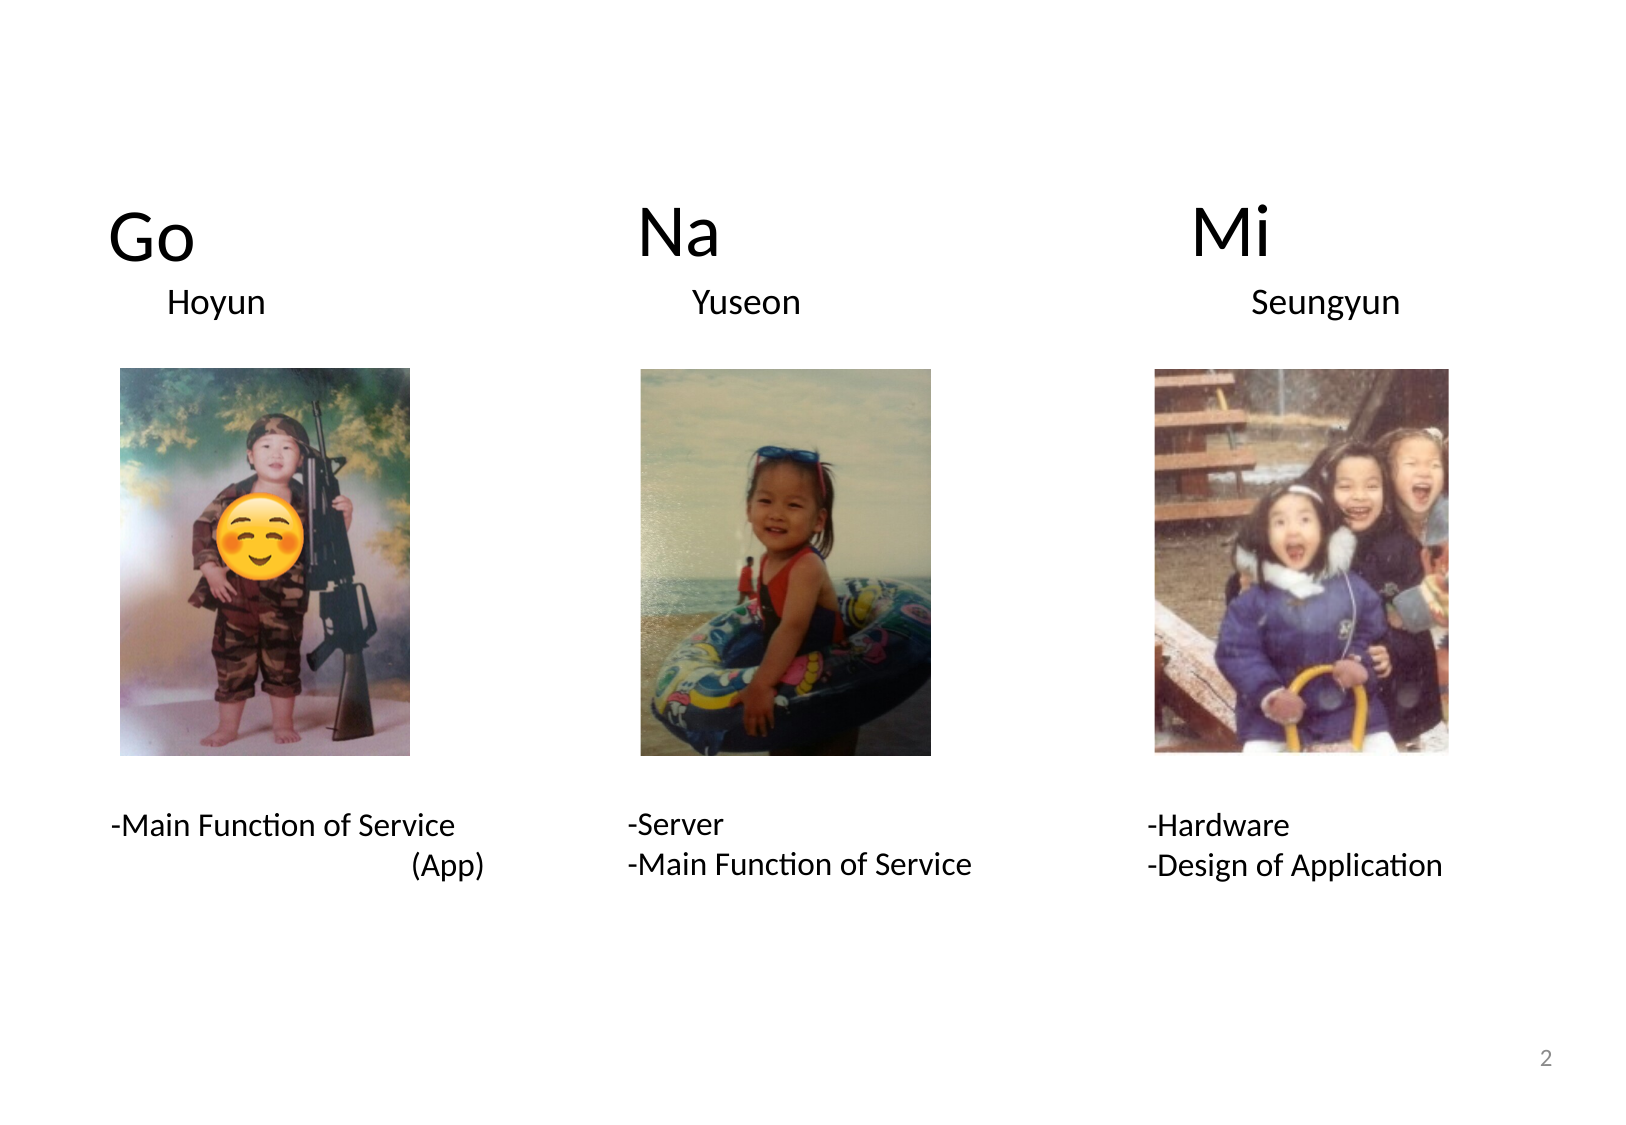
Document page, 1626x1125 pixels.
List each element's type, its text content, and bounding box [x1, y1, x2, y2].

text_box Seungyun [1236, 269, 1417, 330]
text_box Yuseon [677, 269, 817, 330]
text_box -Main Function of Service (App) [96, 795, 501, 890]
text_box -Hardware -Design of Application [1132, 795, 1459, 890]
text_box Na [622, 173, 758, 329]
text_box Mi [1175, 173, 1297, 329]
picture [1154, 369, 1449, 756]
text_box -Server -Main Function of Service [612, 794, 995, 890]
text_box Hoyun [229, 269, 282, 330]
slide_number 2 [1202, 1026, 1568, 1087]
picture [119, 368, 410, 756]
picture [640, 369, 931, 756]
text_box Go [93, 179, 229, 335]
